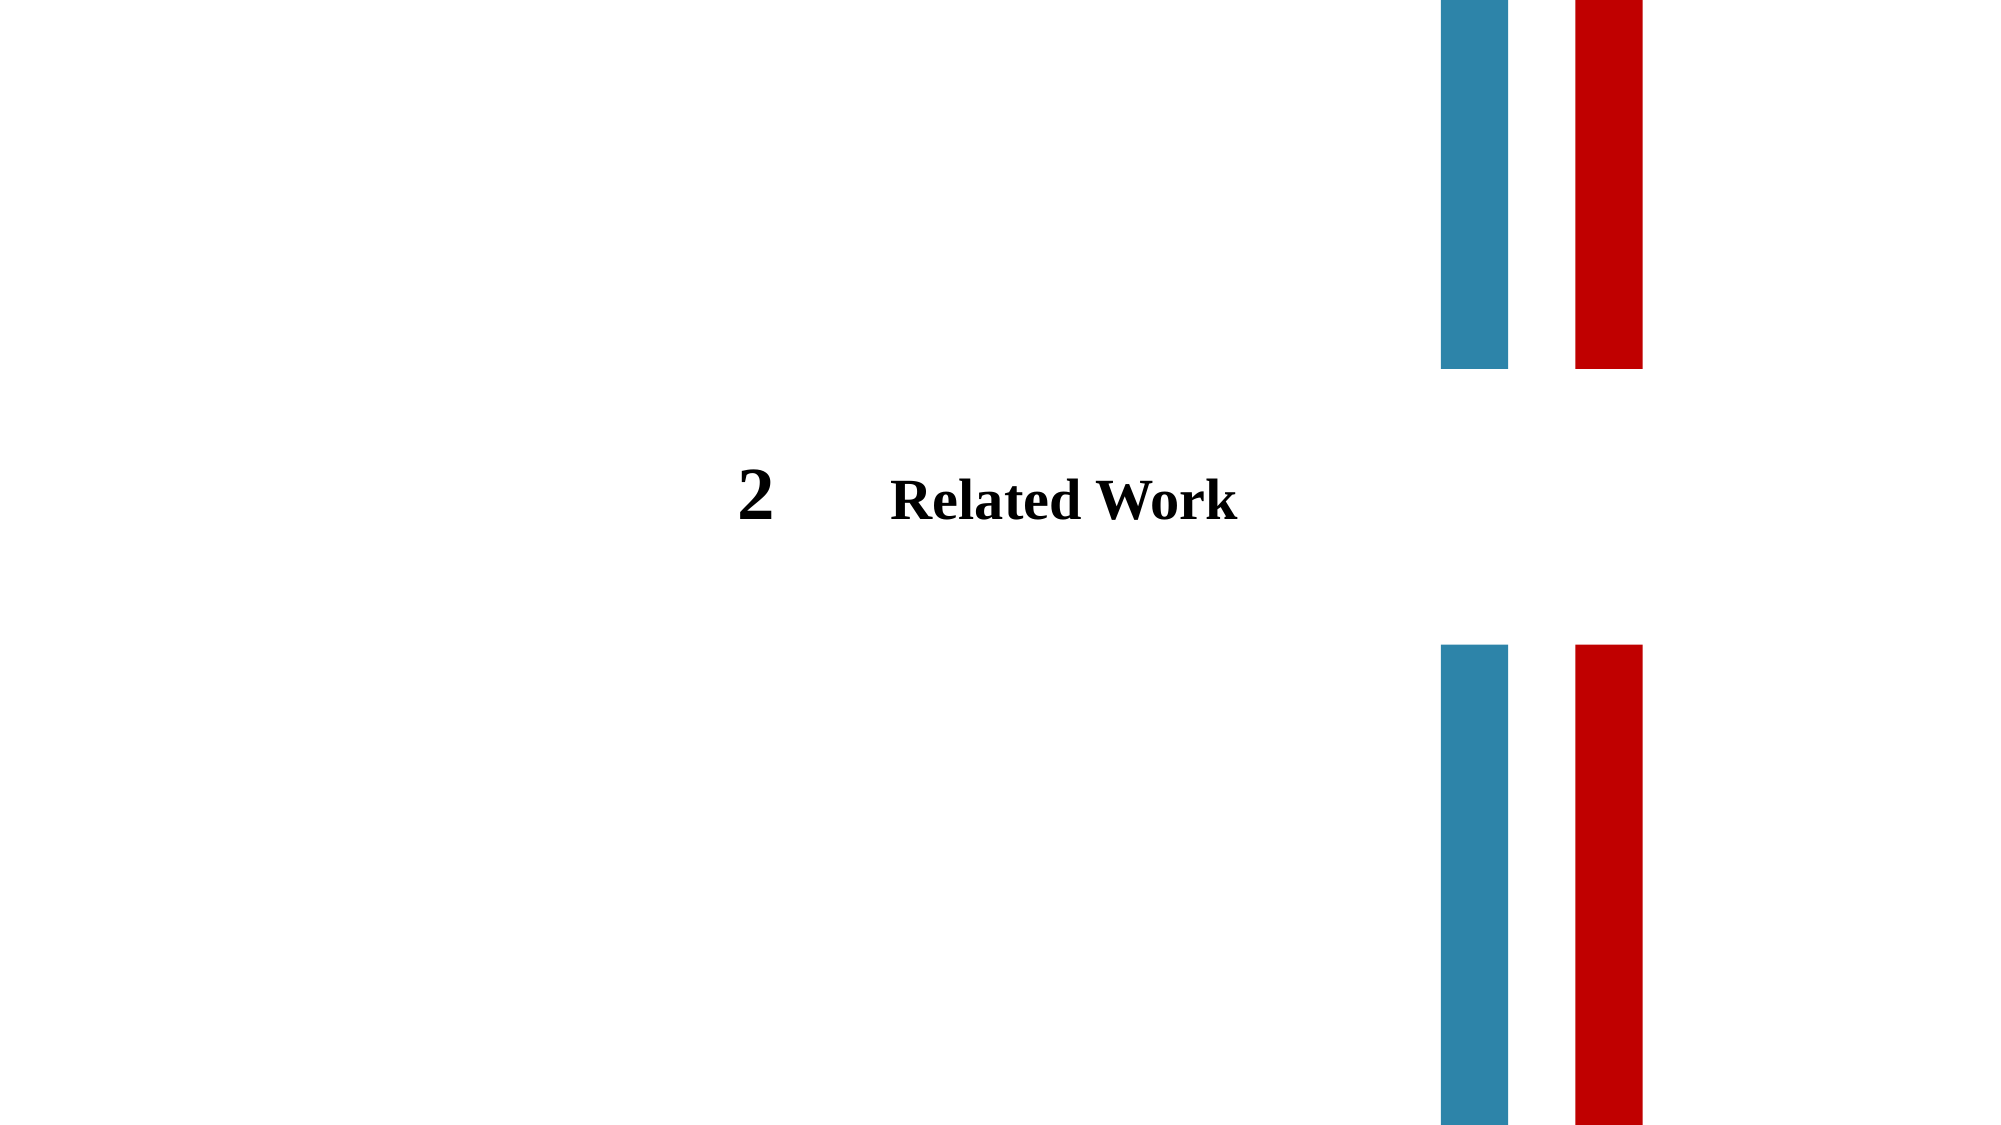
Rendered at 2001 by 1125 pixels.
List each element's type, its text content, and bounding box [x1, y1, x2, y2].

text_box [1574, 644, 1644, 1125]
text_box 2 Related Work [0, 437, 2000, 543]
text_box [1440, 644, 1509, 1125]
text_box [1574, 0, 1644, 370]
text_box [1440, 0, 1509, 370]
